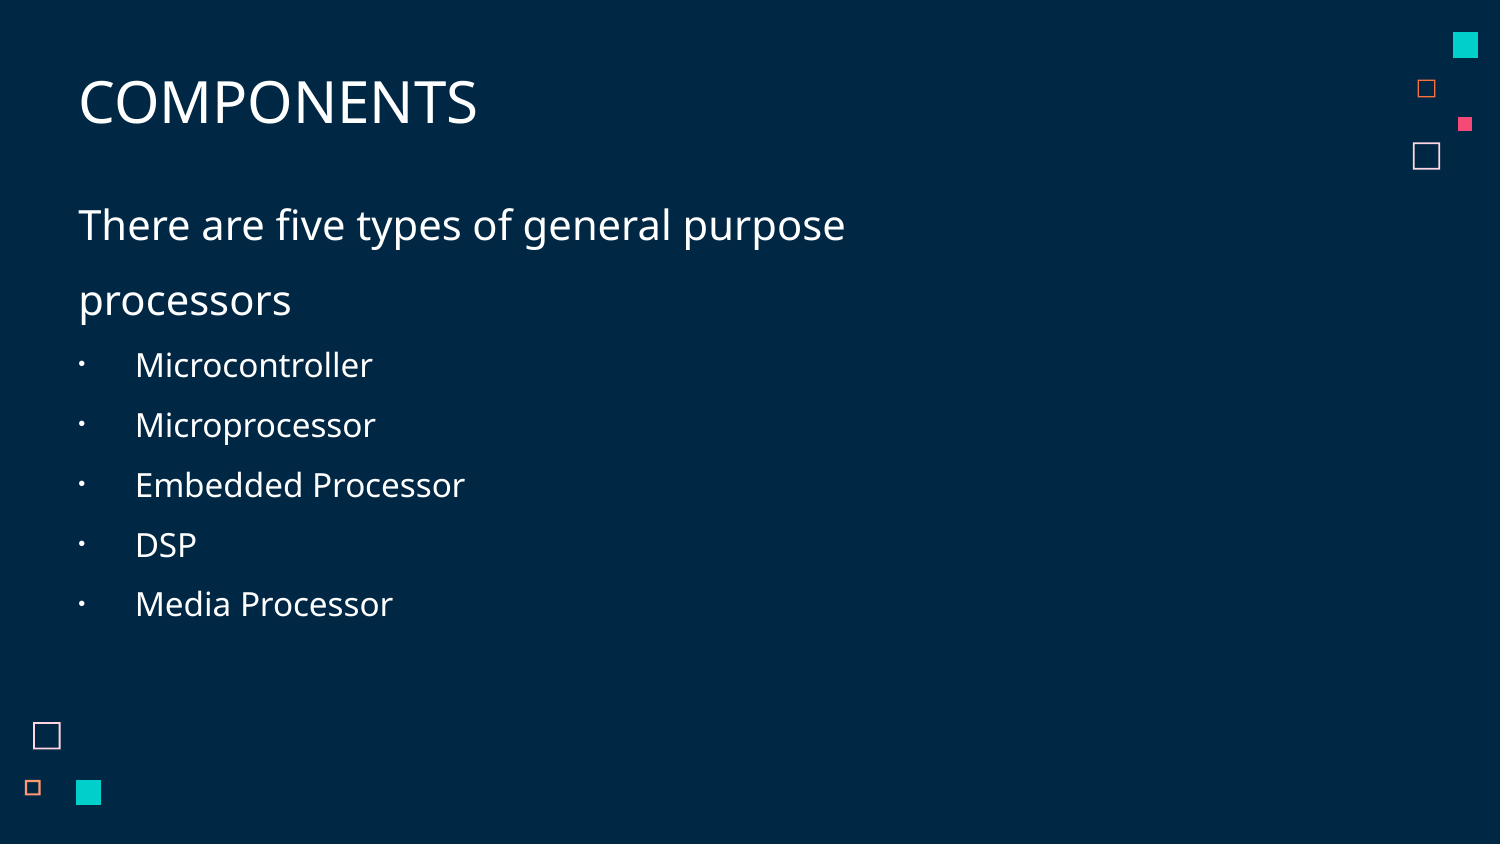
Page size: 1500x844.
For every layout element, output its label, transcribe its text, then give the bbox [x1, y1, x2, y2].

text_box COMPONENTS [63, 50, 1033, 145]
text_box There are five types of general purpose processors Microcontroller Microprocessor Embedded Processor DSP Media Processor [63, 159, 979, 584]
